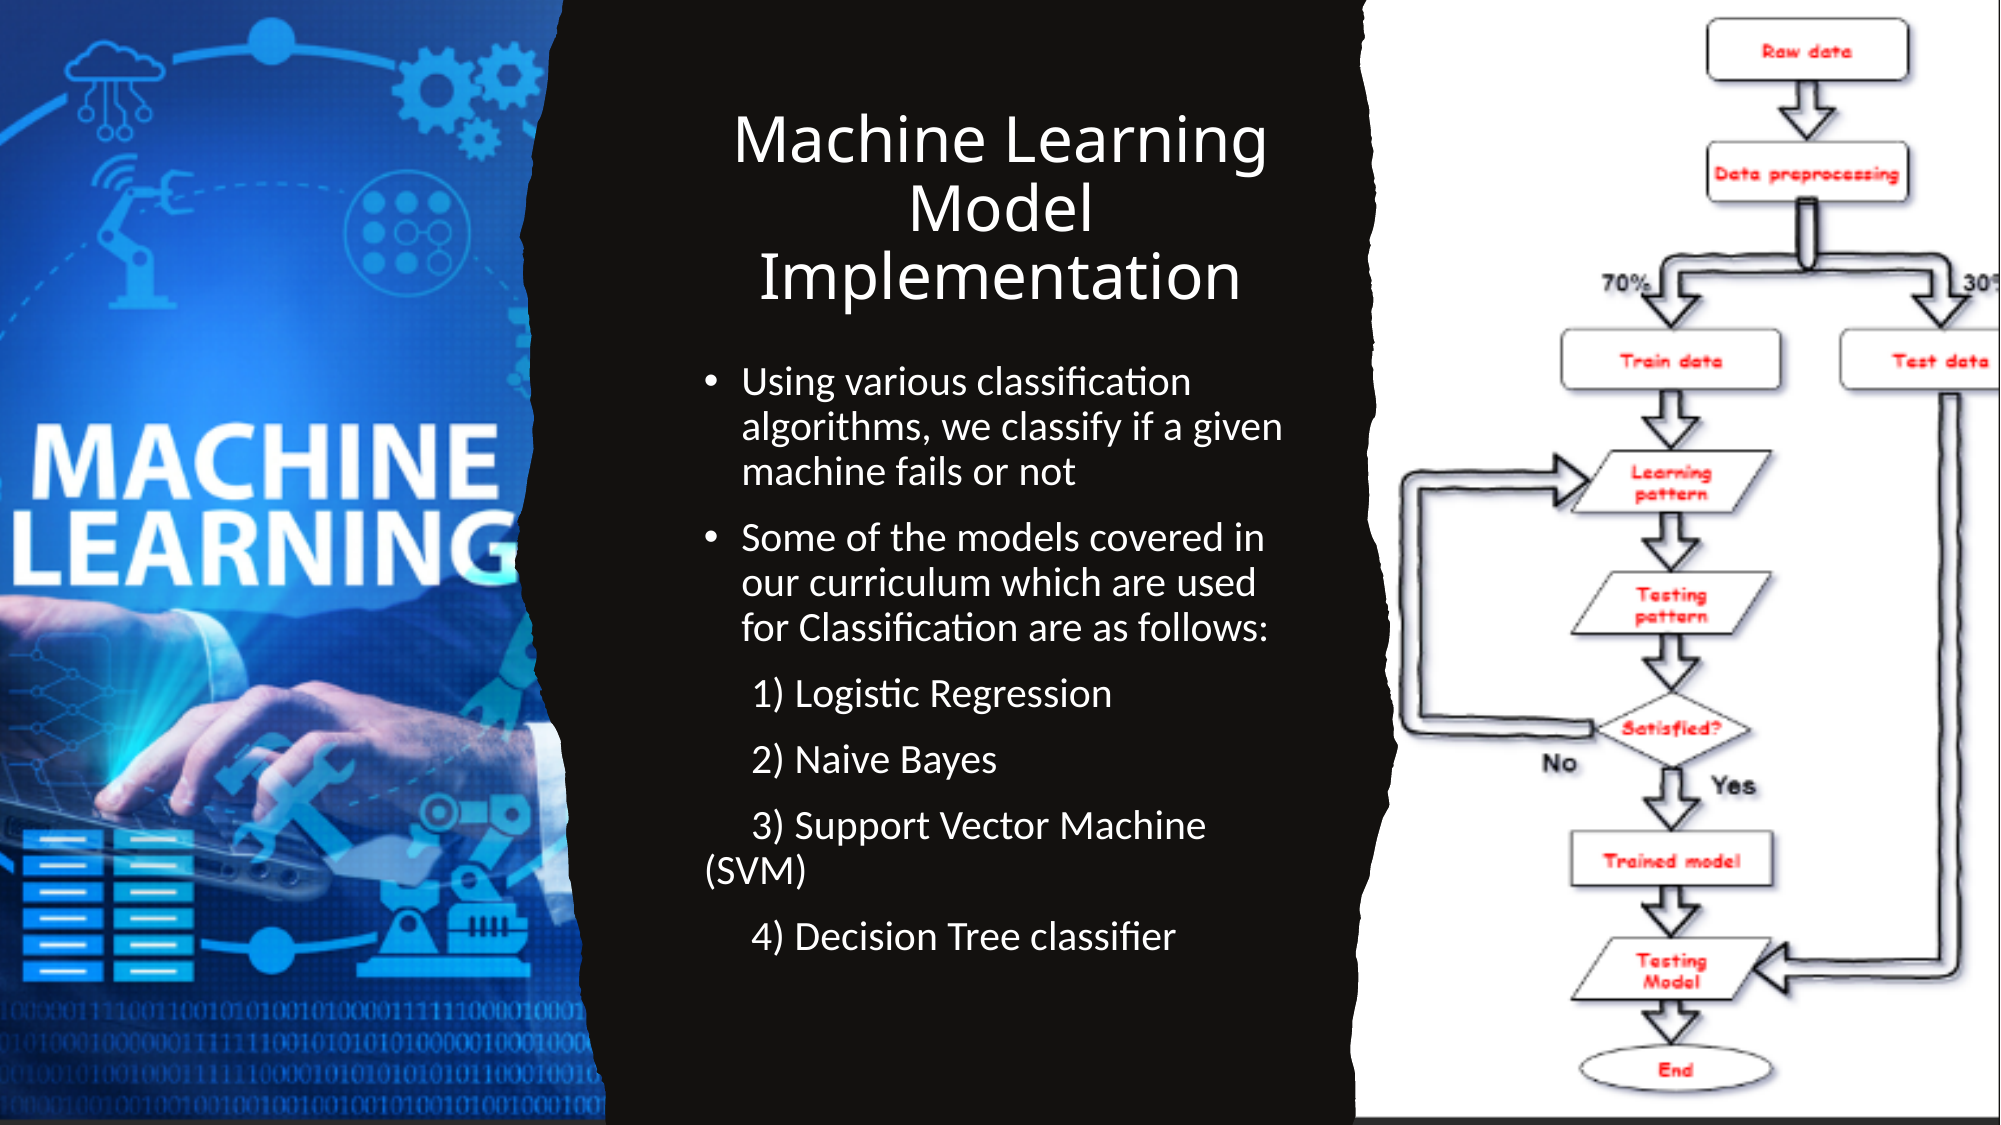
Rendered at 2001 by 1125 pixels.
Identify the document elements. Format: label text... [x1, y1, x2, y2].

picture [0, 0, 607, 1125]
picture [1350, 0, 1999, 1125]
text_box [607, 0, 1350, 1125]
title Machine Learning Model Implementation [651, 99, 1350, 322]
list Using various classification algorithms, we classify if a given machine fails or not Some of the models covered in our curriculum which are used for Classification are as follows: 1) Logistic Regression 2) Naive Bayes 3) Support Vector Machine (SVM) 4) Decision Tree classifier [688, 352, 1314, 1025]
